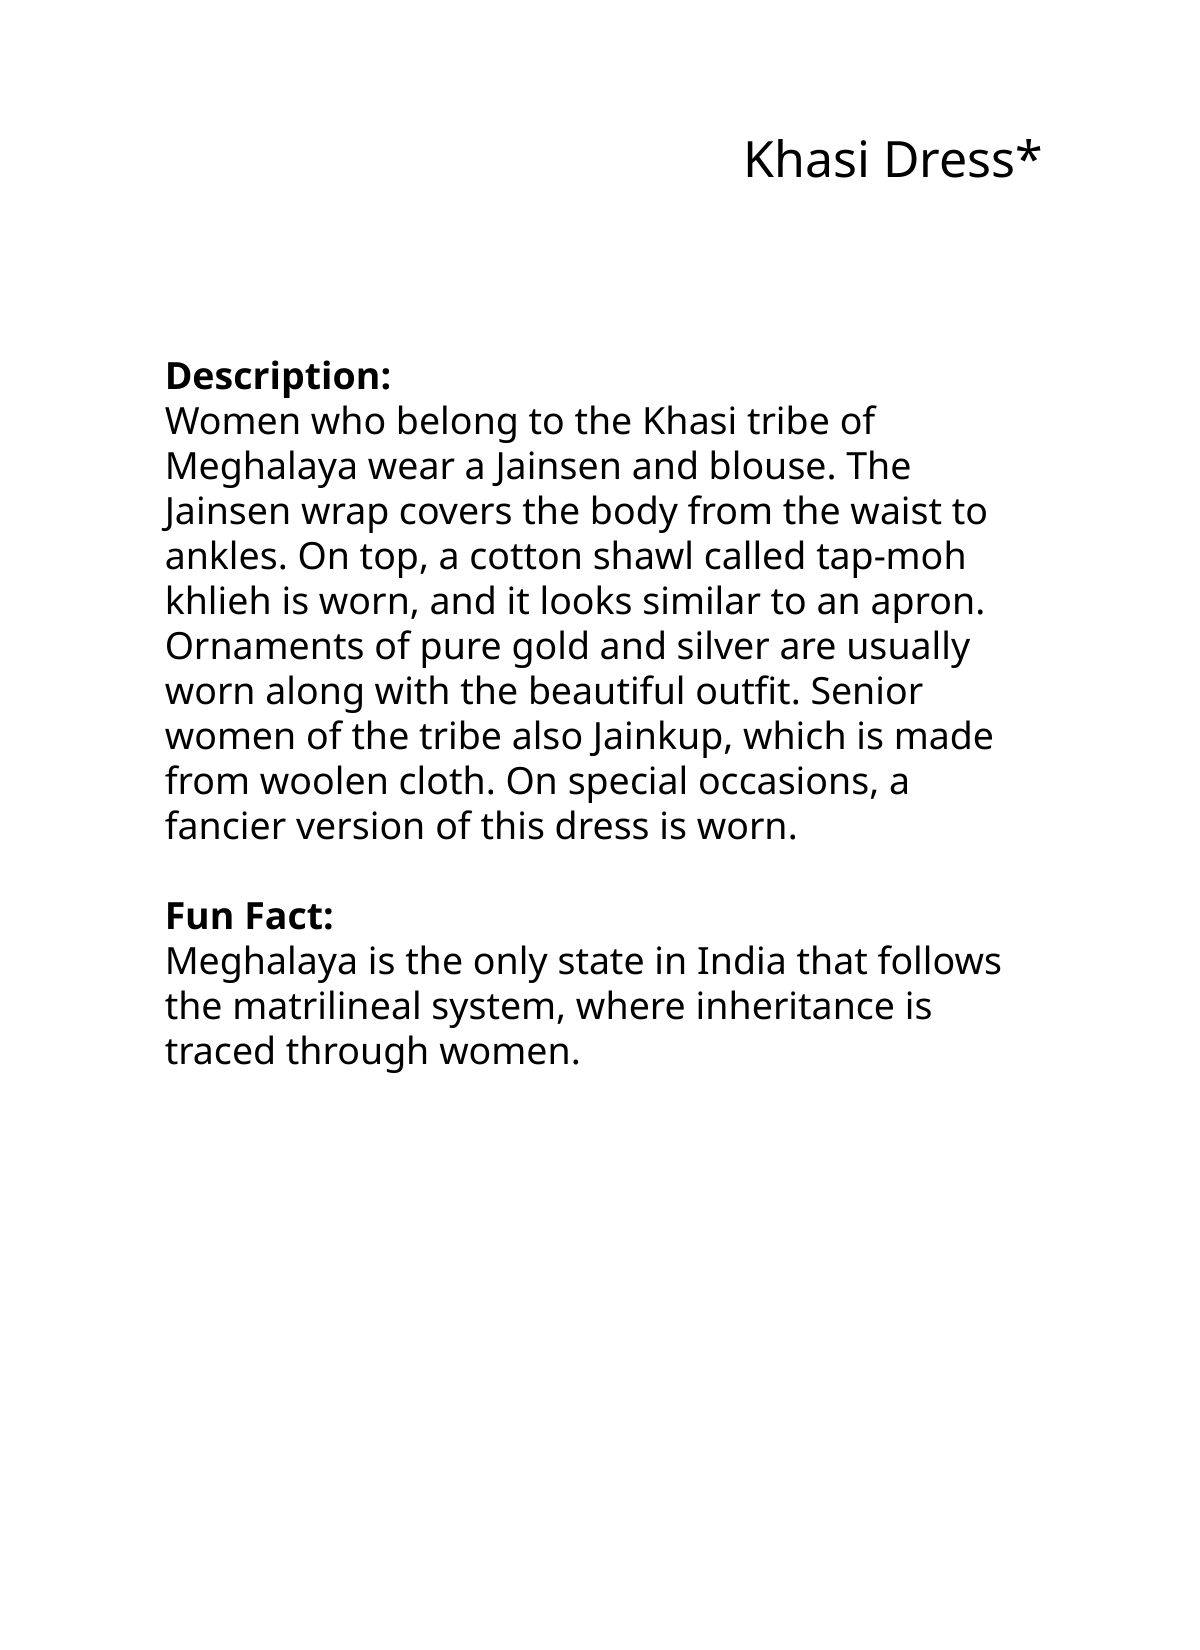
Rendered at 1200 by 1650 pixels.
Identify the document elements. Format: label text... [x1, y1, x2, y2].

text_box Khasi Dress* [728, 74, 1072, 195]
text_box Description: Women who belong to the Khasi tribe of Meghalaya wear a Jainsen and blouse. The Jainsen wrap covers the body from the waist to ankles. On top, a cotton shawl called tap-moh khlieh is worn, and it looks similar to an apron. Ornaments of pure gold and silver are usually worn along with the beautiful outfit. Senior women of the tribe also Jainkup, which is made from woolen cloth. On special occasions, a fancier version of this dress is worn. Fun Fact: Meghalaya is the only state in India that follows the matrilineal system, where inheritance is traced through women. [149, 299, 1050, 1080]
